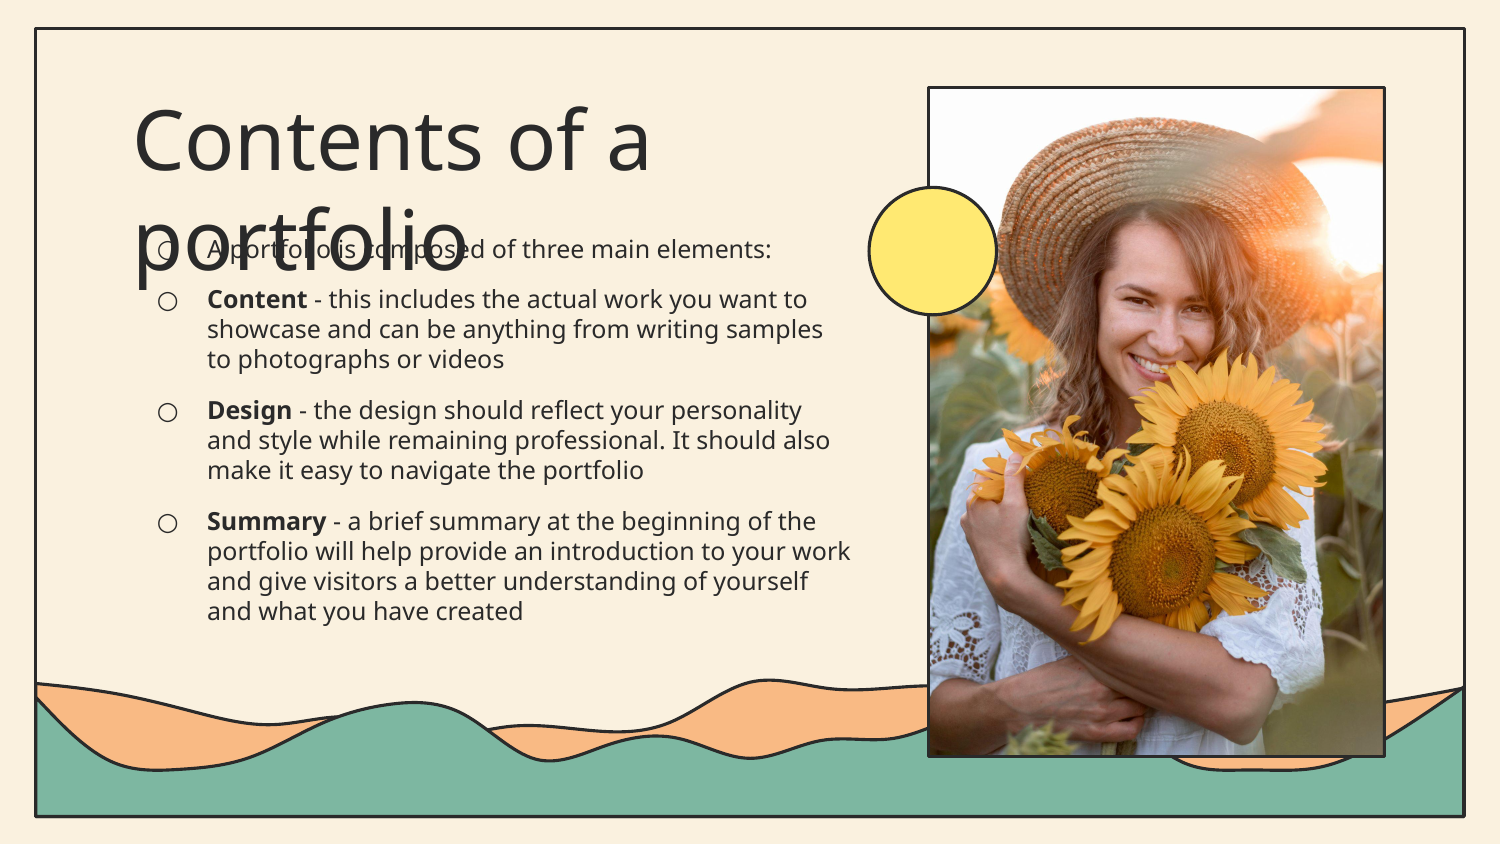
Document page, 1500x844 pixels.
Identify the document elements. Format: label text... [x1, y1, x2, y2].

text_box [869, 188, 924, 315]
picture [929, 88, 1384, 756]
title Contents of a portfolio [116, 72, 822, 167]
subtitle A portfolio is composed of three main elements: Content - this includes the actual work you want to showcase and can be anything from writing samples to photographs or videos Design - the design should reflect your personality and style while remaining professional. It should also make it easy to navigate the portfolio Summary - a brief summary at the beginning of the portfolio will help provide an introduction to your work and give visitors a better understanding of yourself and what you have created [116, 218, 870, 636]
